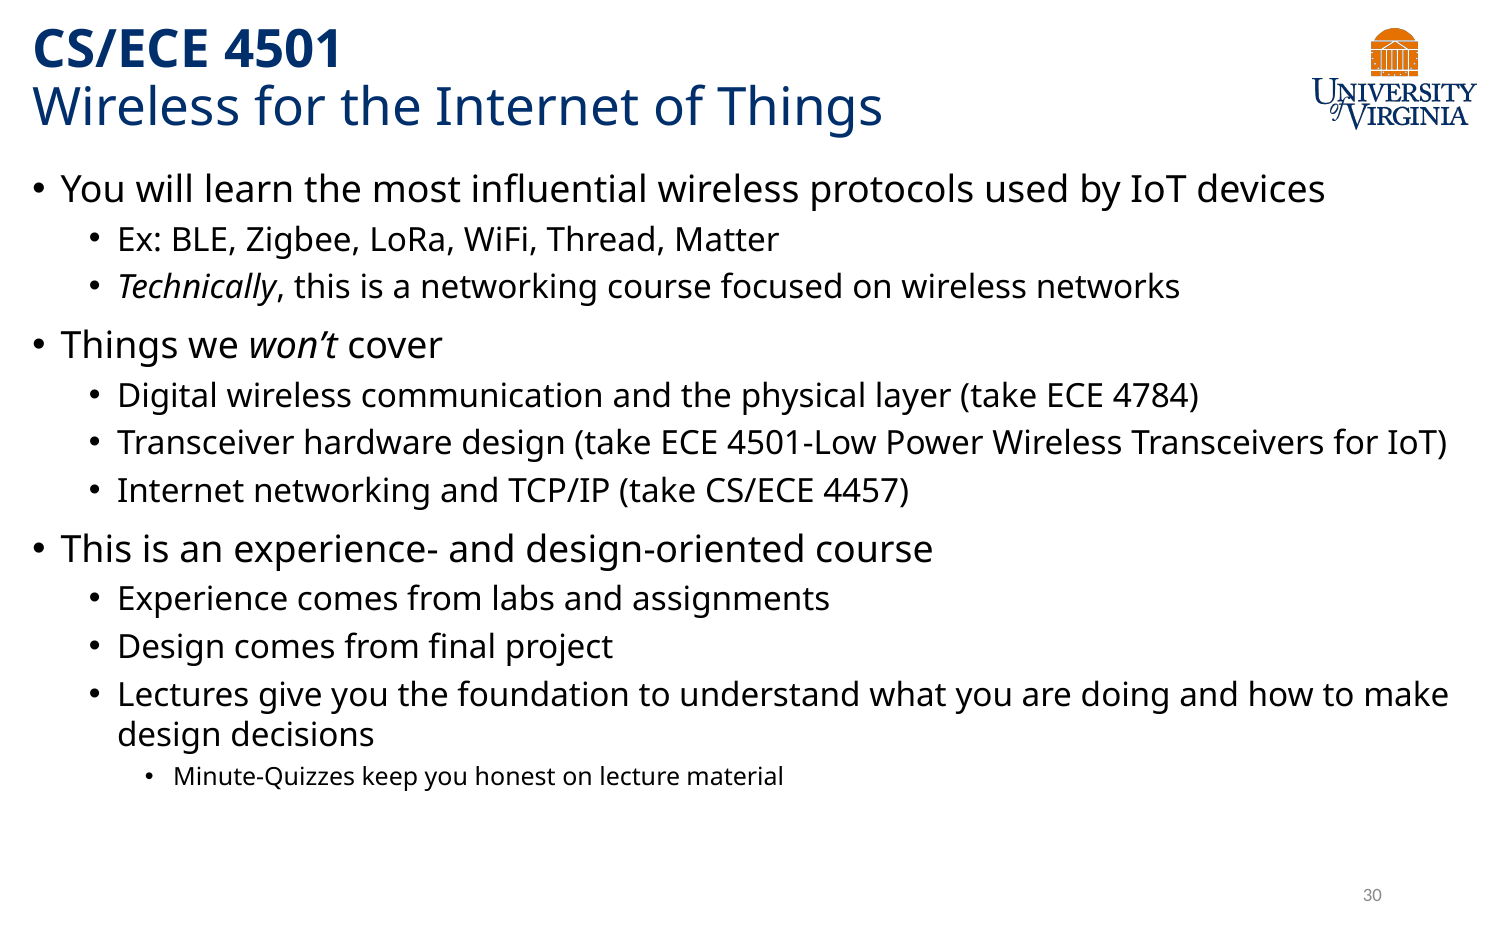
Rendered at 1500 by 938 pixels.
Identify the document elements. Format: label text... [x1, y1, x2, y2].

slide_number 30 [1059, 868, 1397, 919]
picture [1312, 28, 1477, 130]
title CS/ECE 4501 Wireless for the Internet of Things [17, 14, 1297, 145]
list You will learn the most influential wireless protocols used by IoT devices Ex: BLE, Zigbee, LoRa, WiFi, Thread, Matter Technically, this is a networking course focused on wireless networks Things we won’t cover Digital wireless communication and the physical layer (take ECE 4784) Transceiver hardware design (take ECE 4501-Low Power Wireless Transceivers for IoT) Internet networking and TCP/IP (take CS/ECE 4457) This is an experience- and design-oriented course Experience comes from labs and assignments Design comes from final project Lectures give you the foundation to understand what you are doing and how to make design decisions Minute-Quizzes keep you honest on lecture material [17, 157, 1483, 845]
